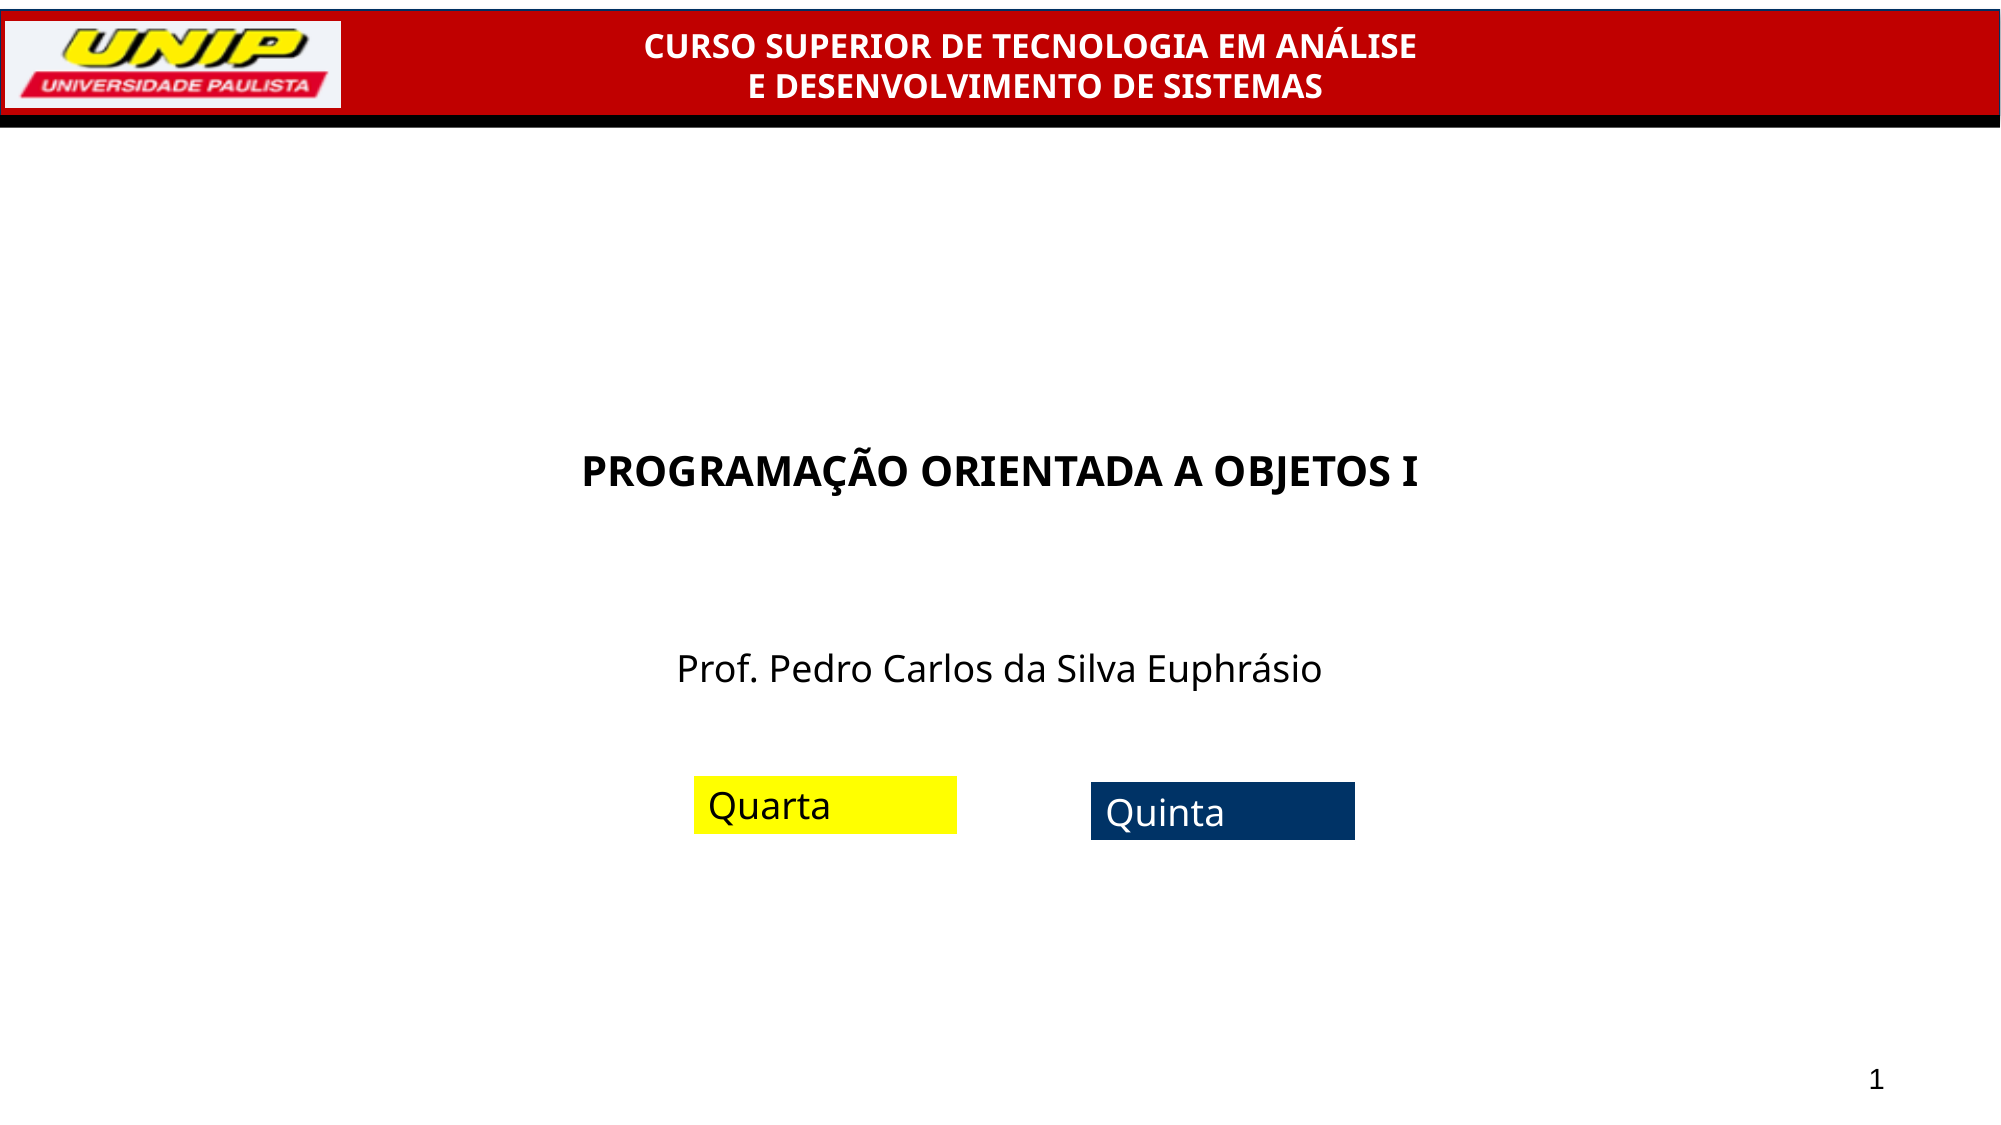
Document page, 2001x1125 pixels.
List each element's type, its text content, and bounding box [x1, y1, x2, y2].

subtitle Prof. Pedro Carlos da Silva Euphrásio [300, 637, 1700, 925]
title PROGRAMAÇÃO ORIENTADA A OBJETOS I [150, 349, 1850, 591]
slide_number 1 [1433, 1024, 1900, 1103]
text_box Quinta [1090, 781, 1356, 842]
picture [5, 21, 341, 108]
text_box Quarta [692, 774, 958, 835]
